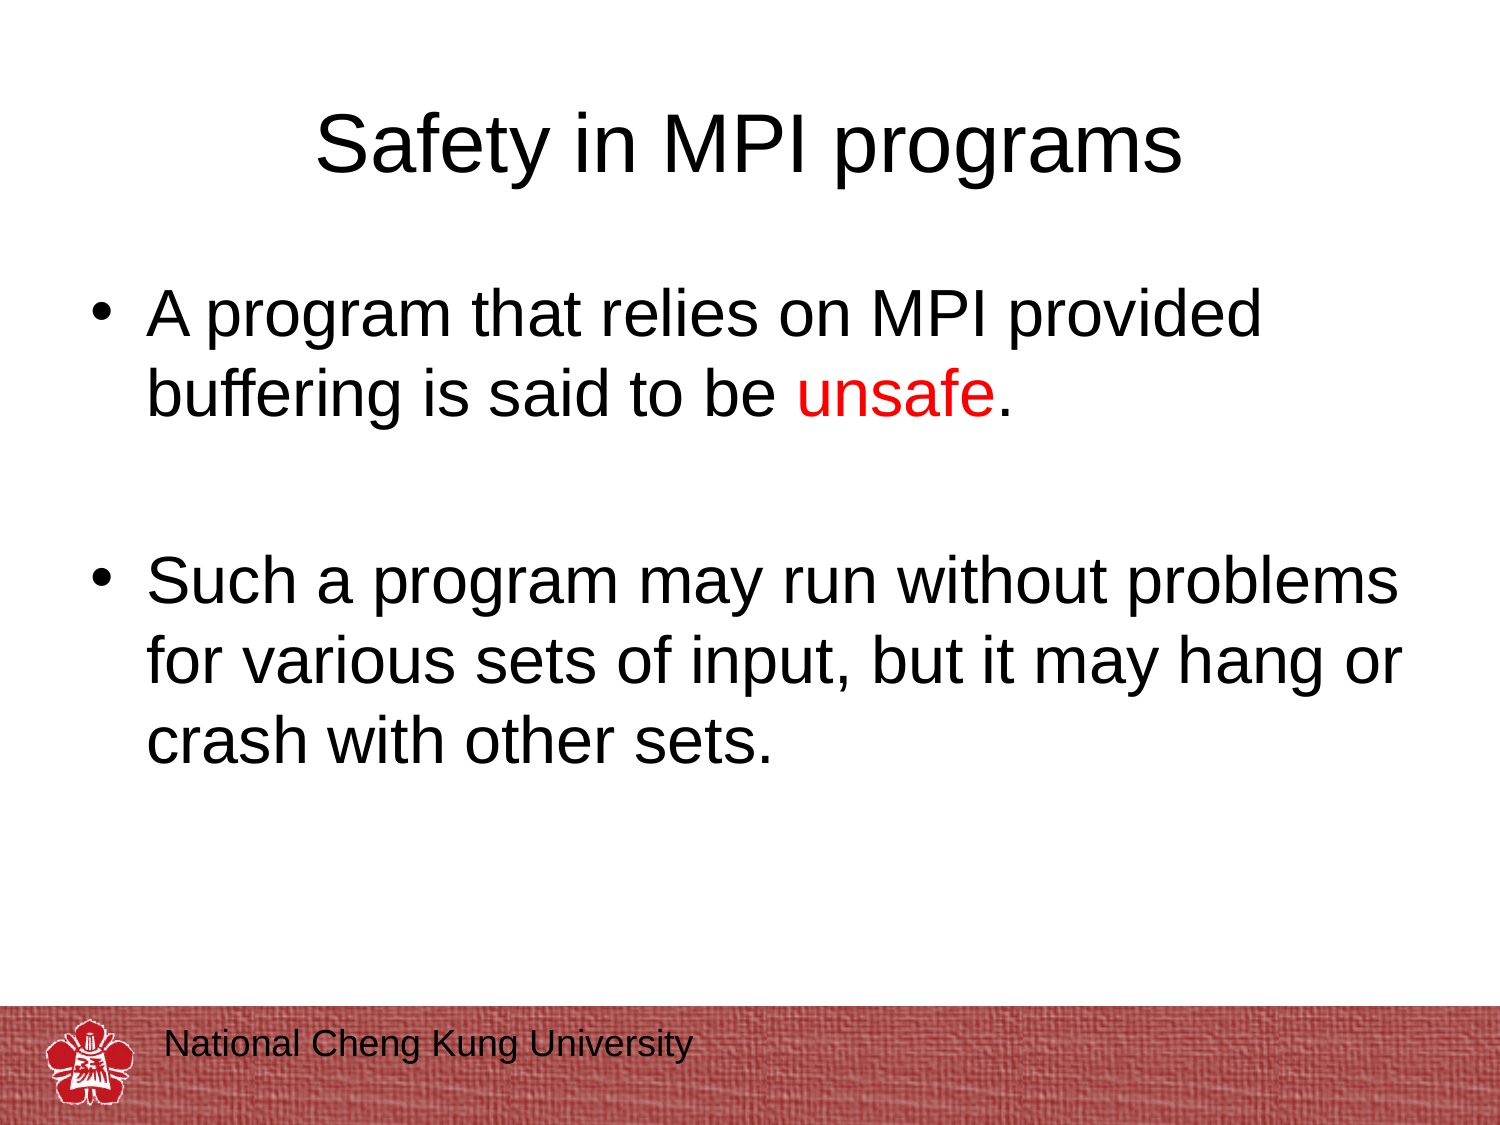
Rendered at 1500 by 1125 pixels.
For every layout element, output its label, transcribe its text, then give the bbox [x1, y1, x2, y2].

picture [29, 1006, 148, 1125]
title Safety in MPI programs [75, 45, 1425, 233]
list A program that relies on MPI provided buffering is said to be unsafe. Such a program may run without problems for various sets of input, but it may hang or crash with other sets. [75, 262, 1425, 988]
